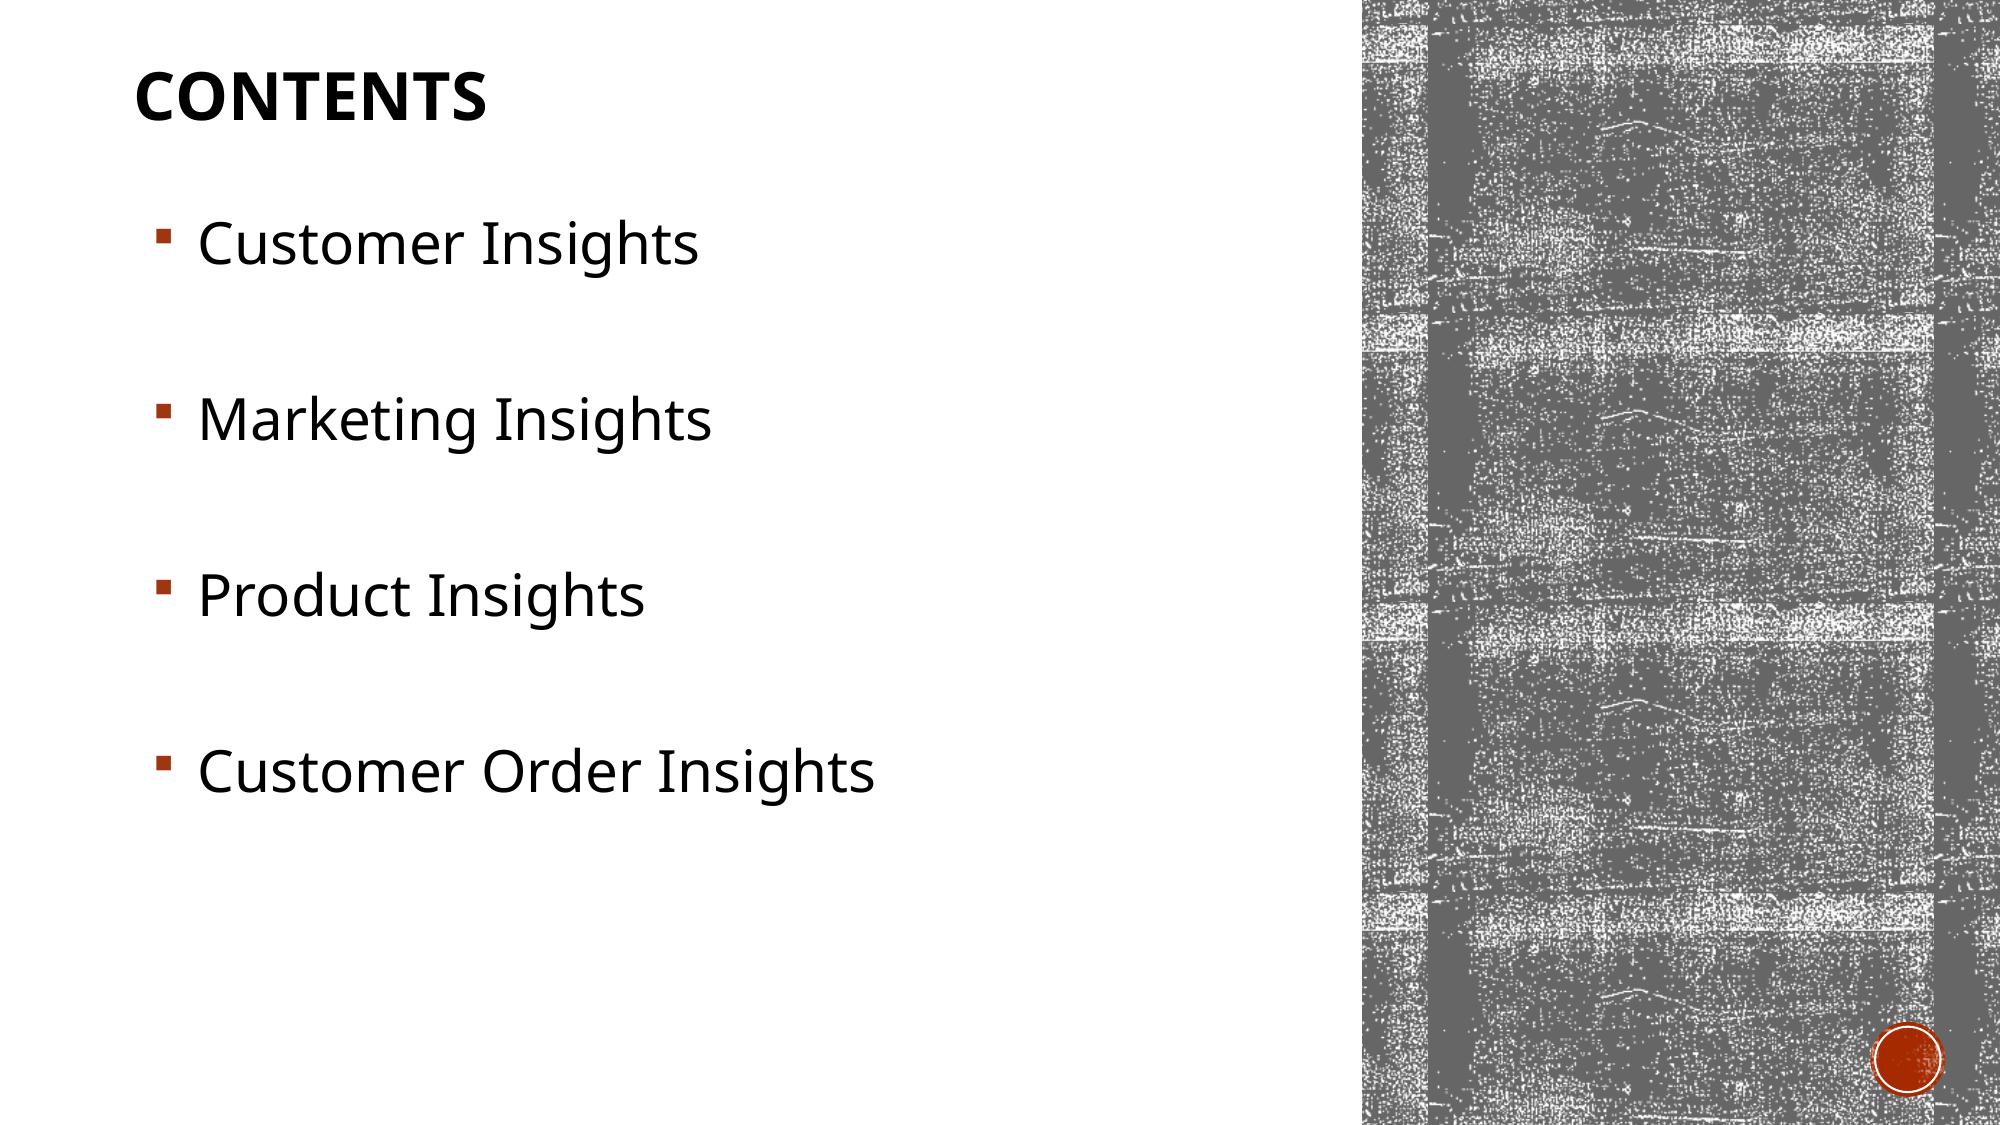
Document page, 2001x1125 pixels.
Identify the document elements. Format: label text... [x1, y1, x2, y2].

list Customer Insights Marketing Insights Product Insights Customer Order Insights [137, 112, 1239, 936]
title Contents [118, 0, 1360, 143]
